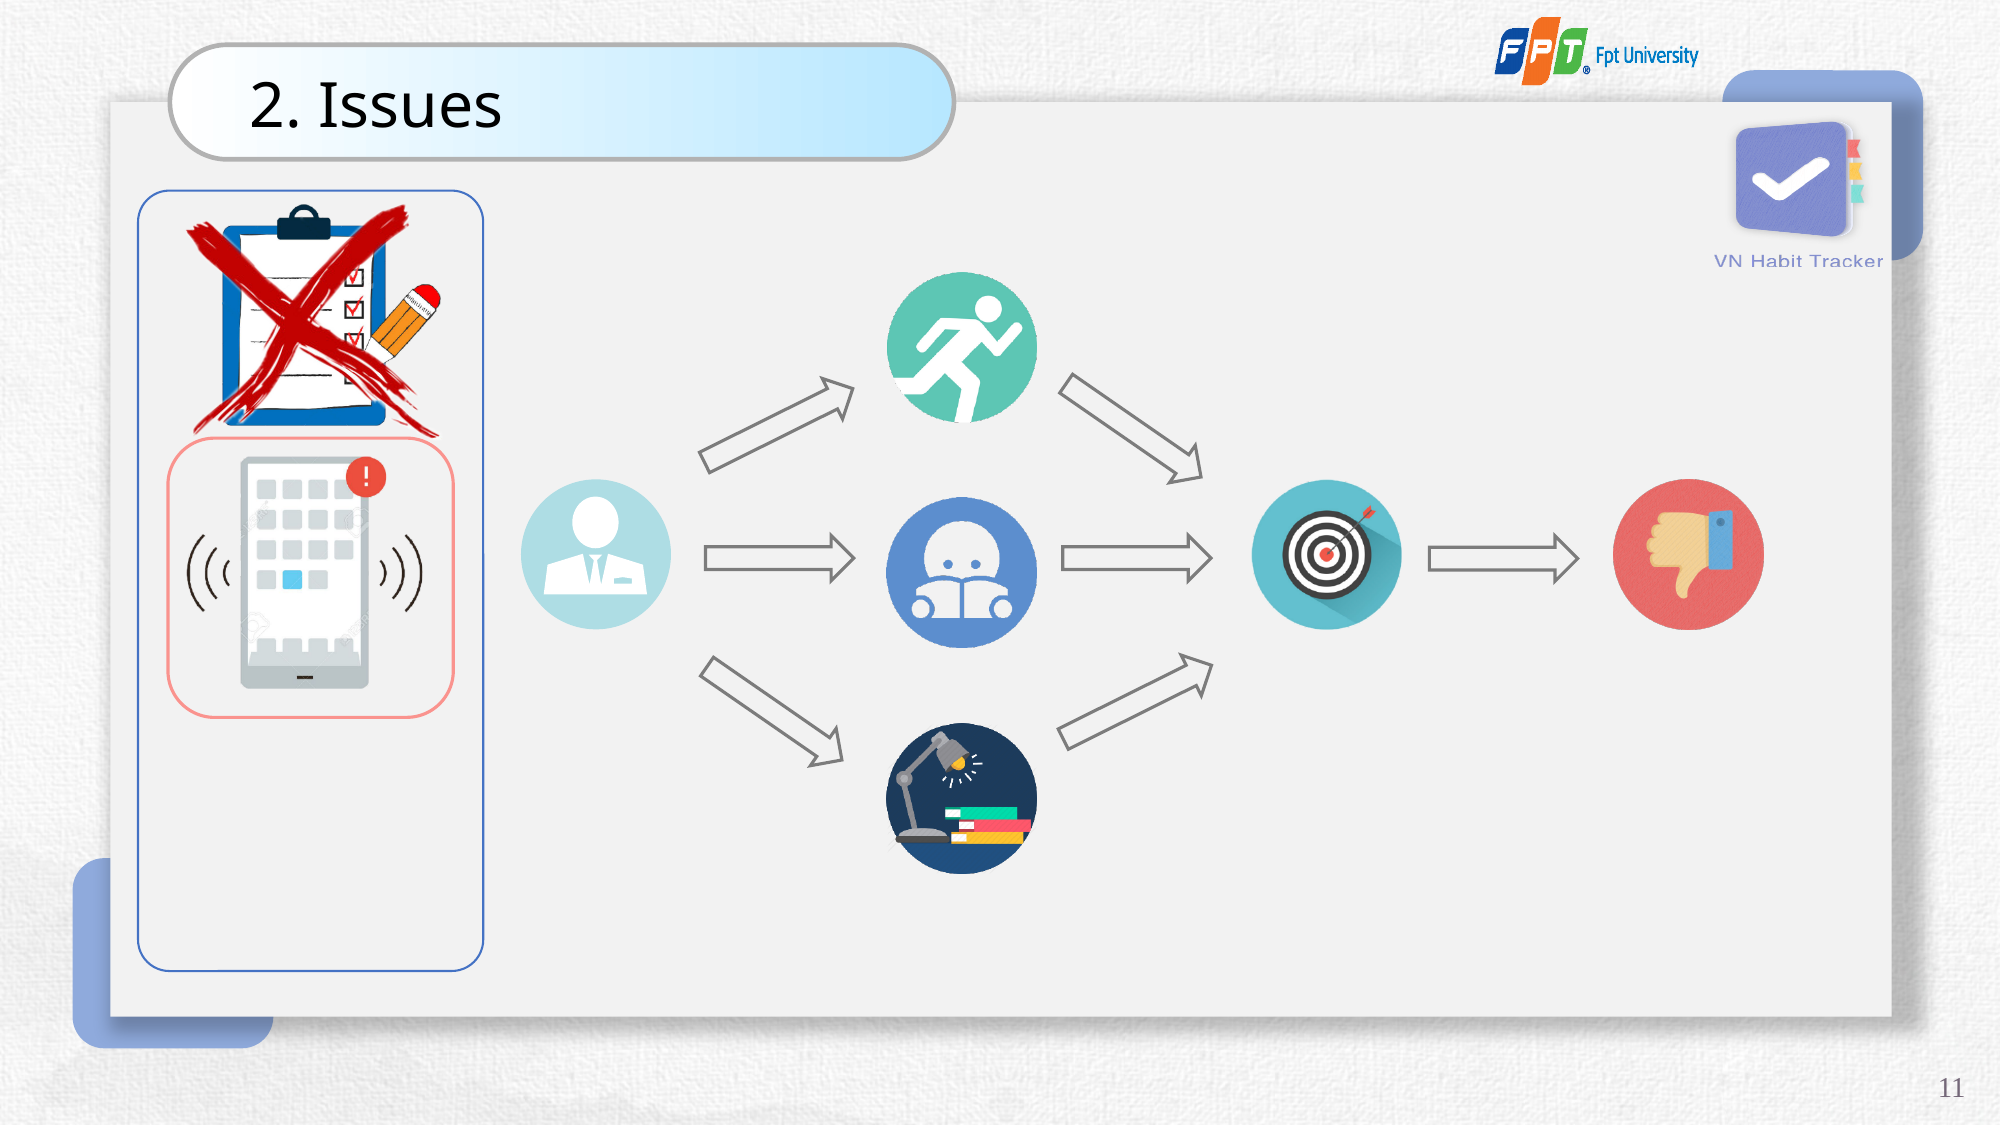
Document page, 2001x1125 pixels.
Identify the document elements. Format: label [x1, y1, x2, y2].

picture [0, 0, 2000, 1125]
text_box [520, 479, 671, 630]
